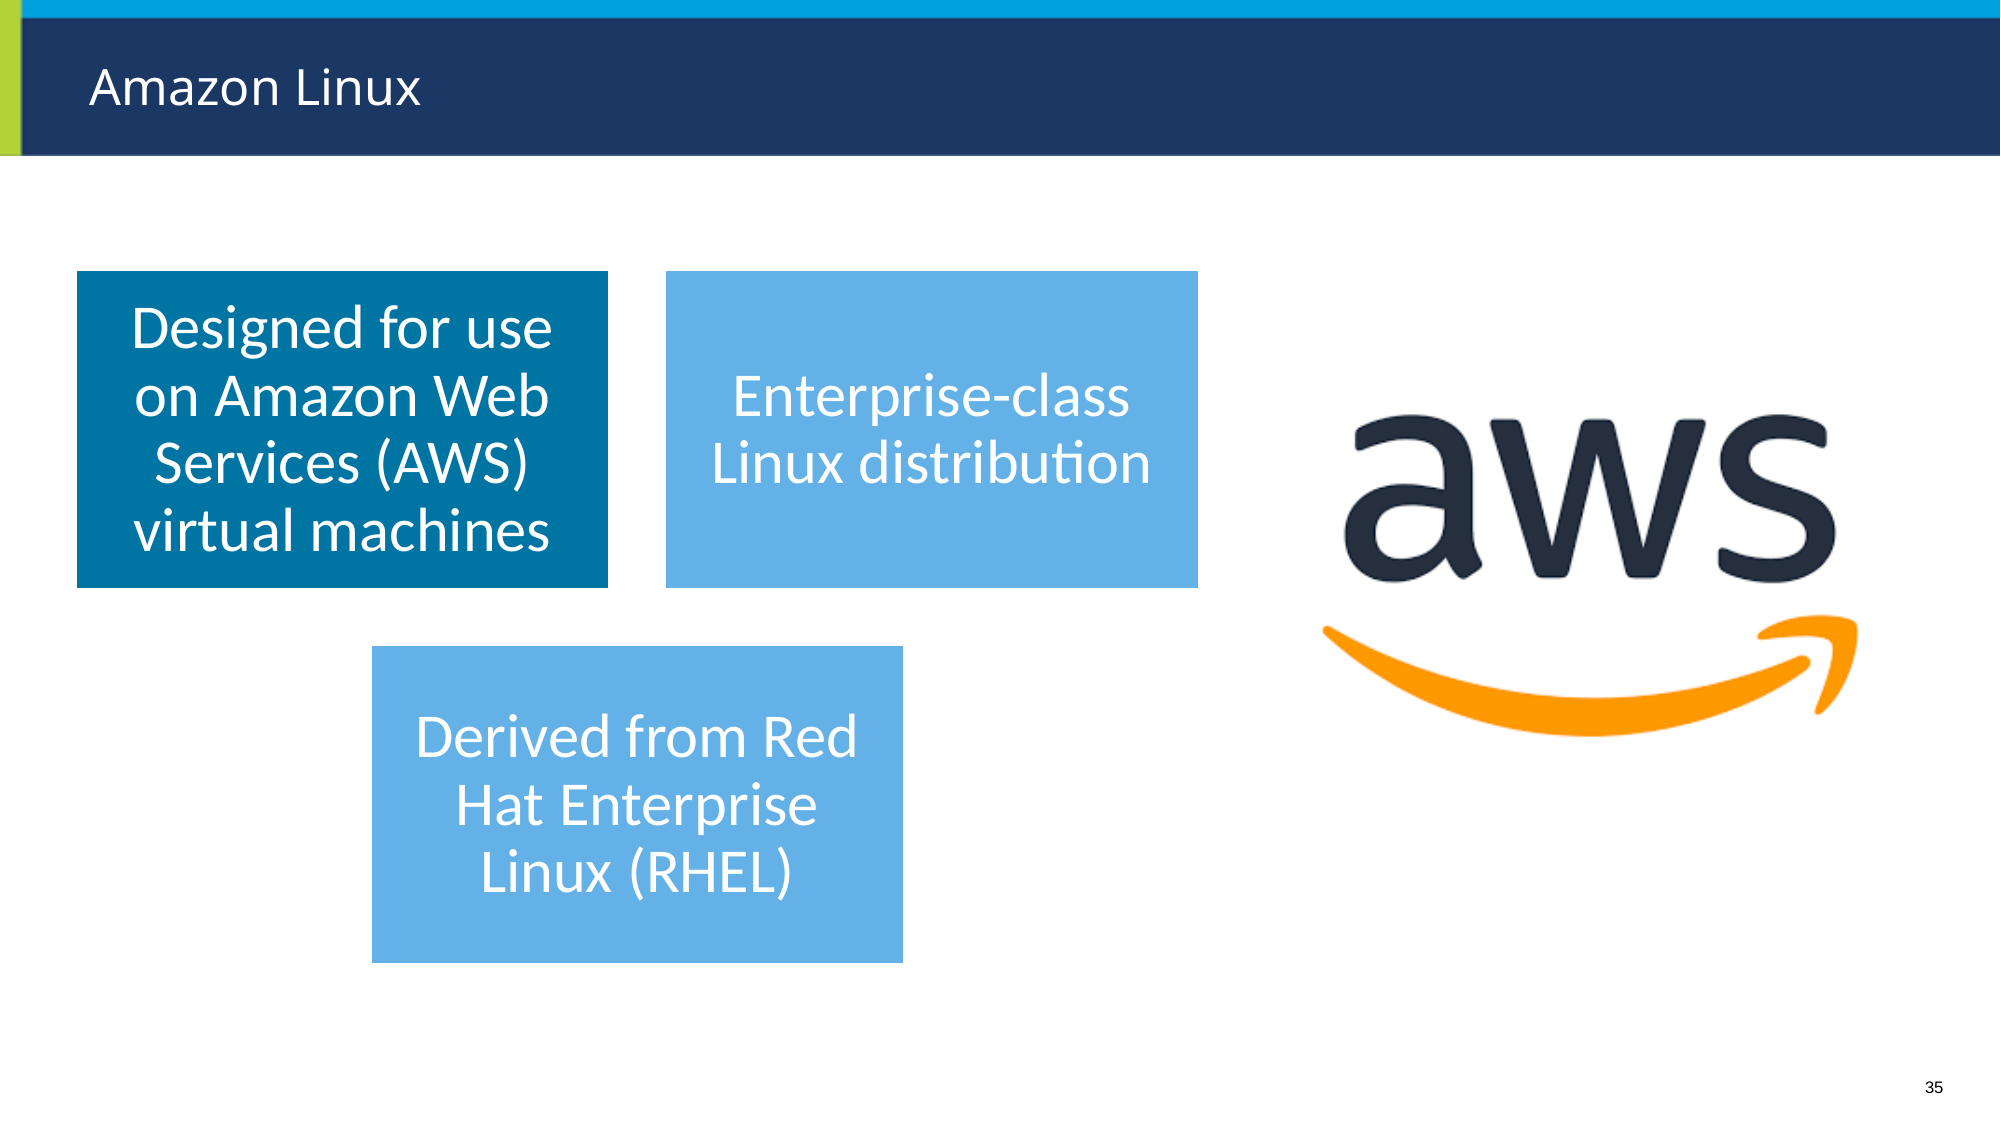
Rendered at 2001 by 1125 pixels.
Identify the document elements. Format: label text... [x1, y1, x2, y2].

slide_number 35 [1491, 1057, 1959, 1118]
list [74, 213, 1201, 1022]
title Amazon Linux [74, 16, 1800, 155]
picture [1319, 413, 1861, 739]
picture [0, 0, 2000, 156]
